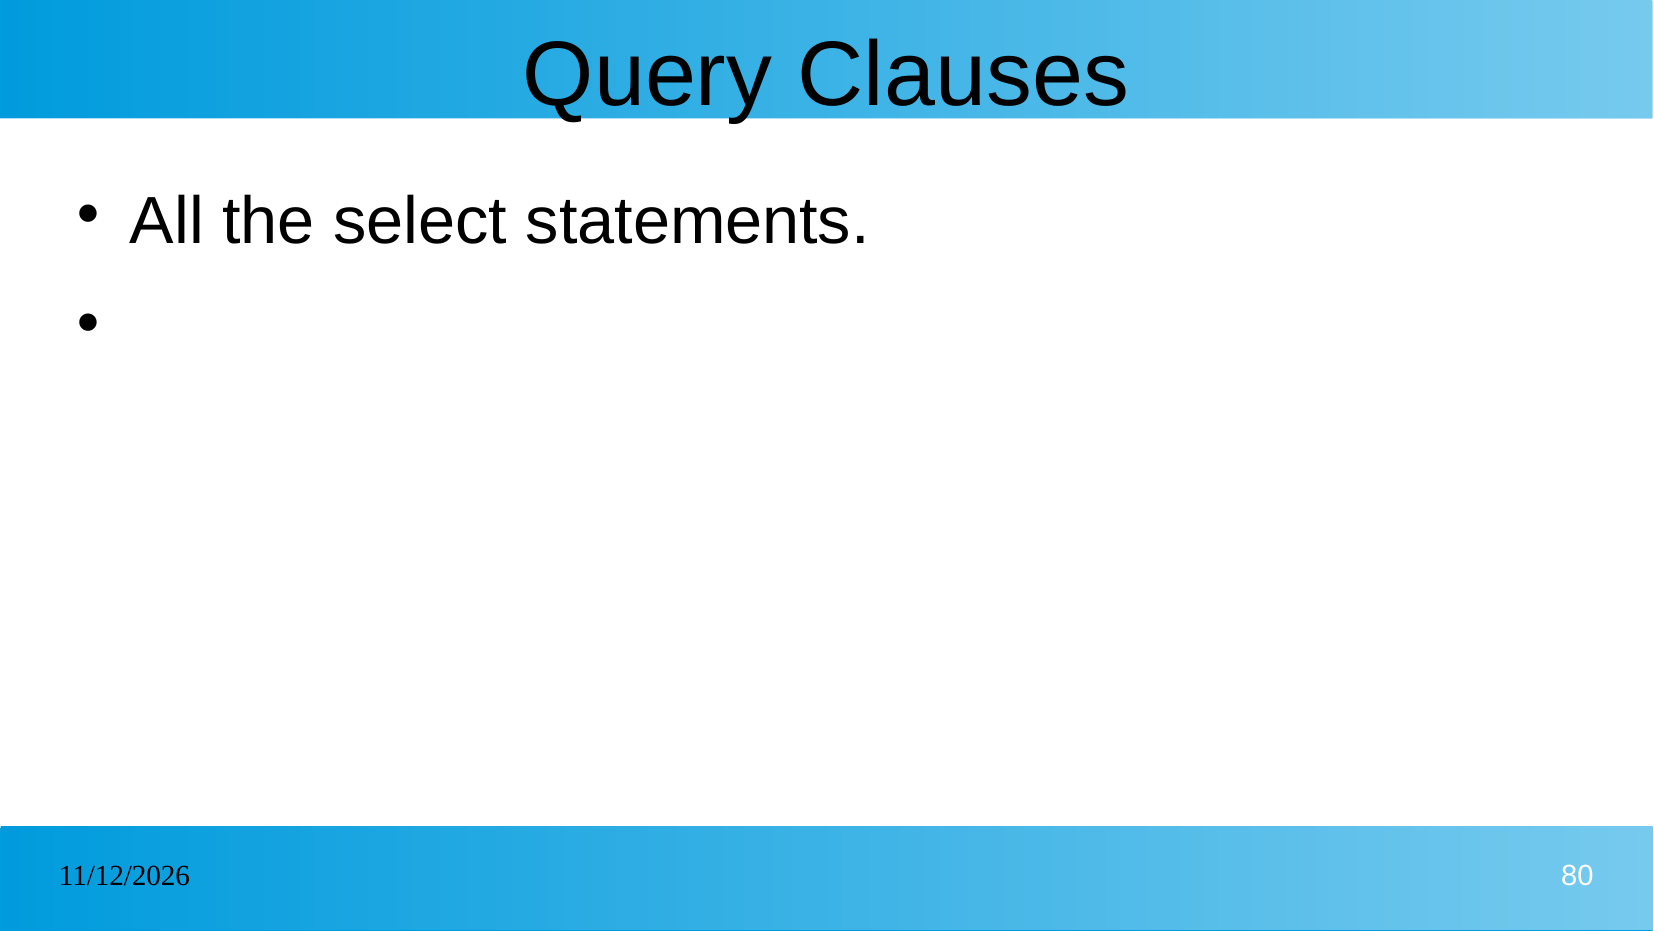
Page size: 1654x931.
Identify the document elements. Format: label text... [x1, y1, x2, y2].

title Query Clauses [59, 29, 1594, 108]
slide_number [557, 108, 581, 117]
slide_number 80 [1210, 856, 1594, 915]
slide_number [59, 856, 443, 915]
slide_number 174 [739, 108, 751, 117]
list All the select statements. [59, 177, 1594, 767]
